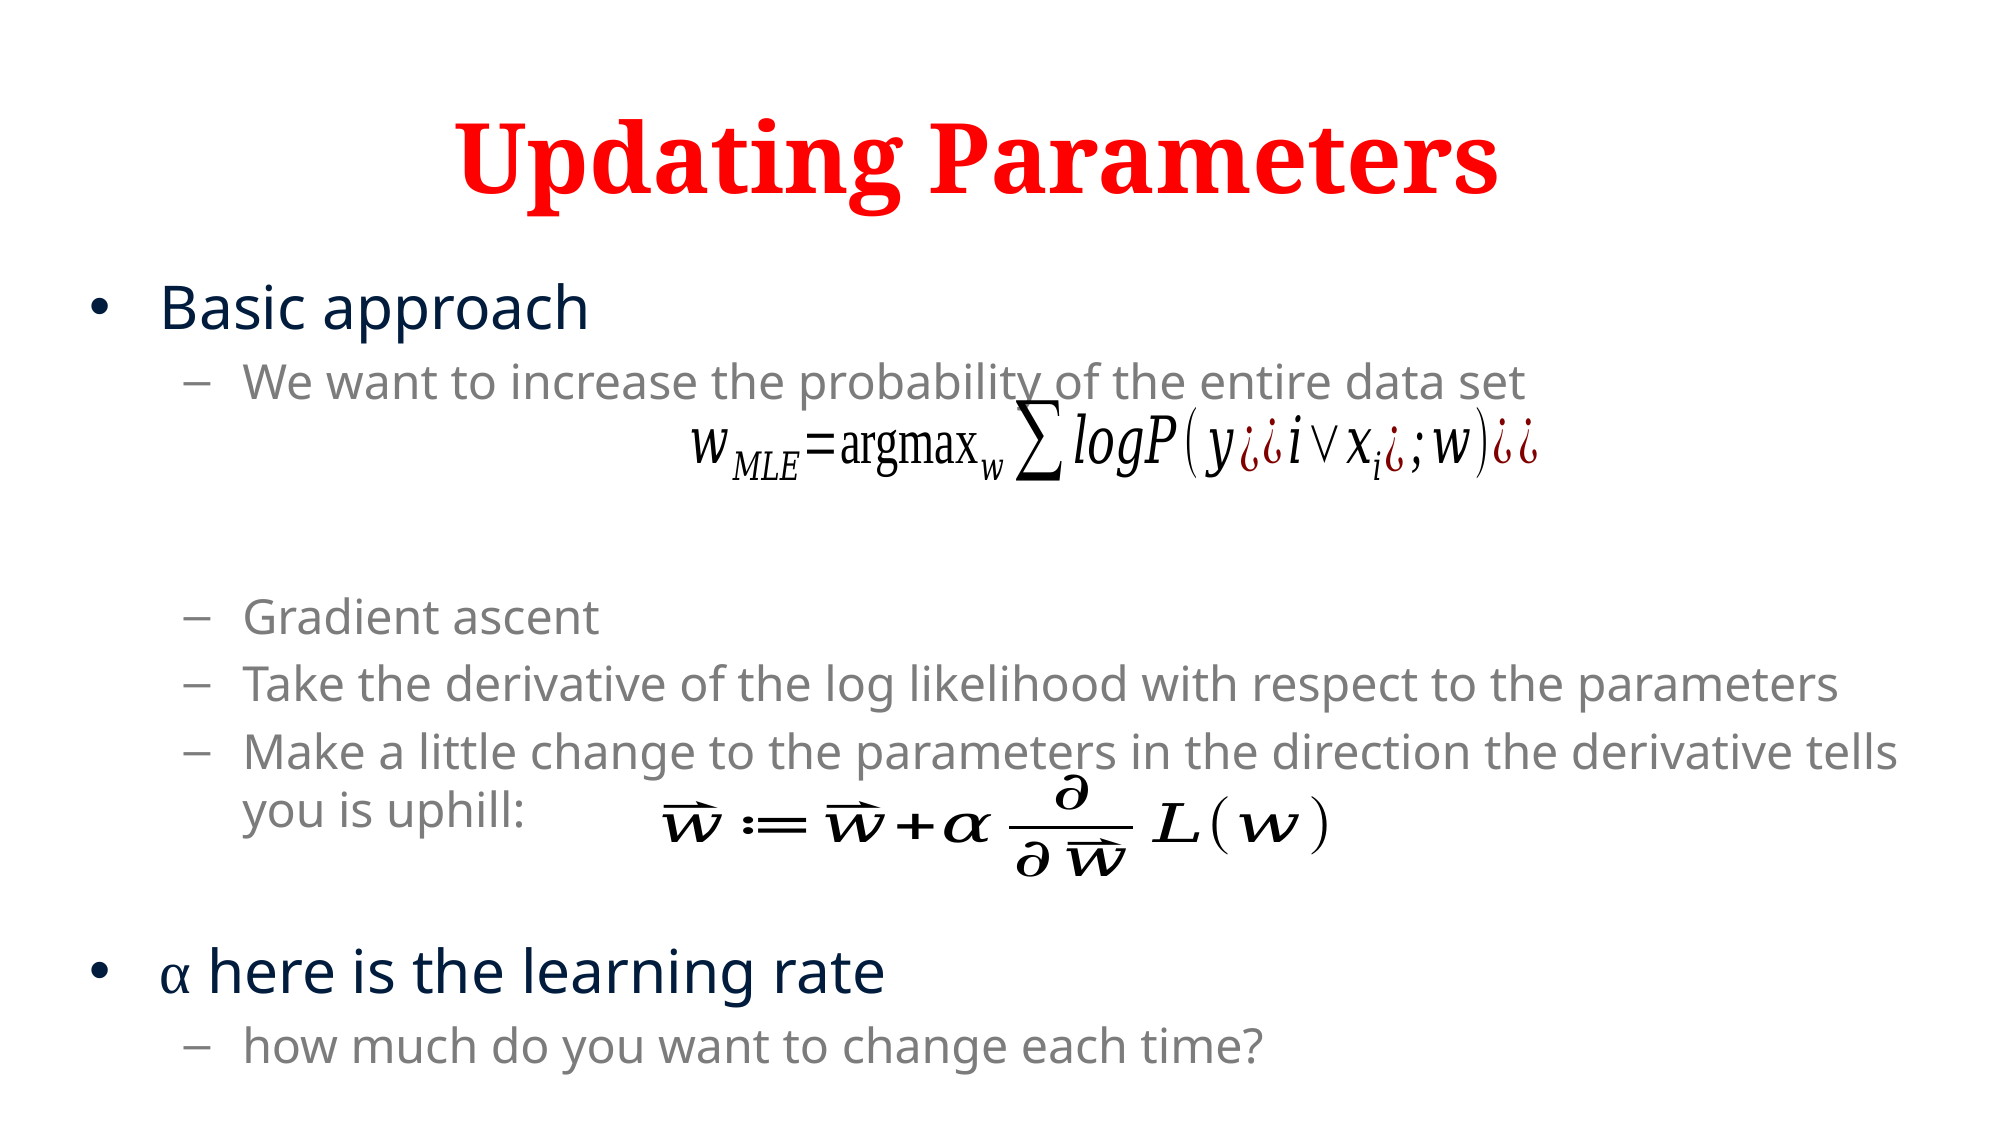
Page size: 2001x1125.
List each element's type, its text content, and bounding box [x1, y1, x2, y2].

list Basic approach We want to increase the probability of the entire data set Gradient ascent Take the derivative of the log likelihood with respect to the parameters Make a little change to the parameters in the direction the derivative tells you is uphill: α here is the learning rate how much do you want to change each time? [74, 261, 1937, 1089]
title Updating Parameters [55, 85, 1900, 240]
